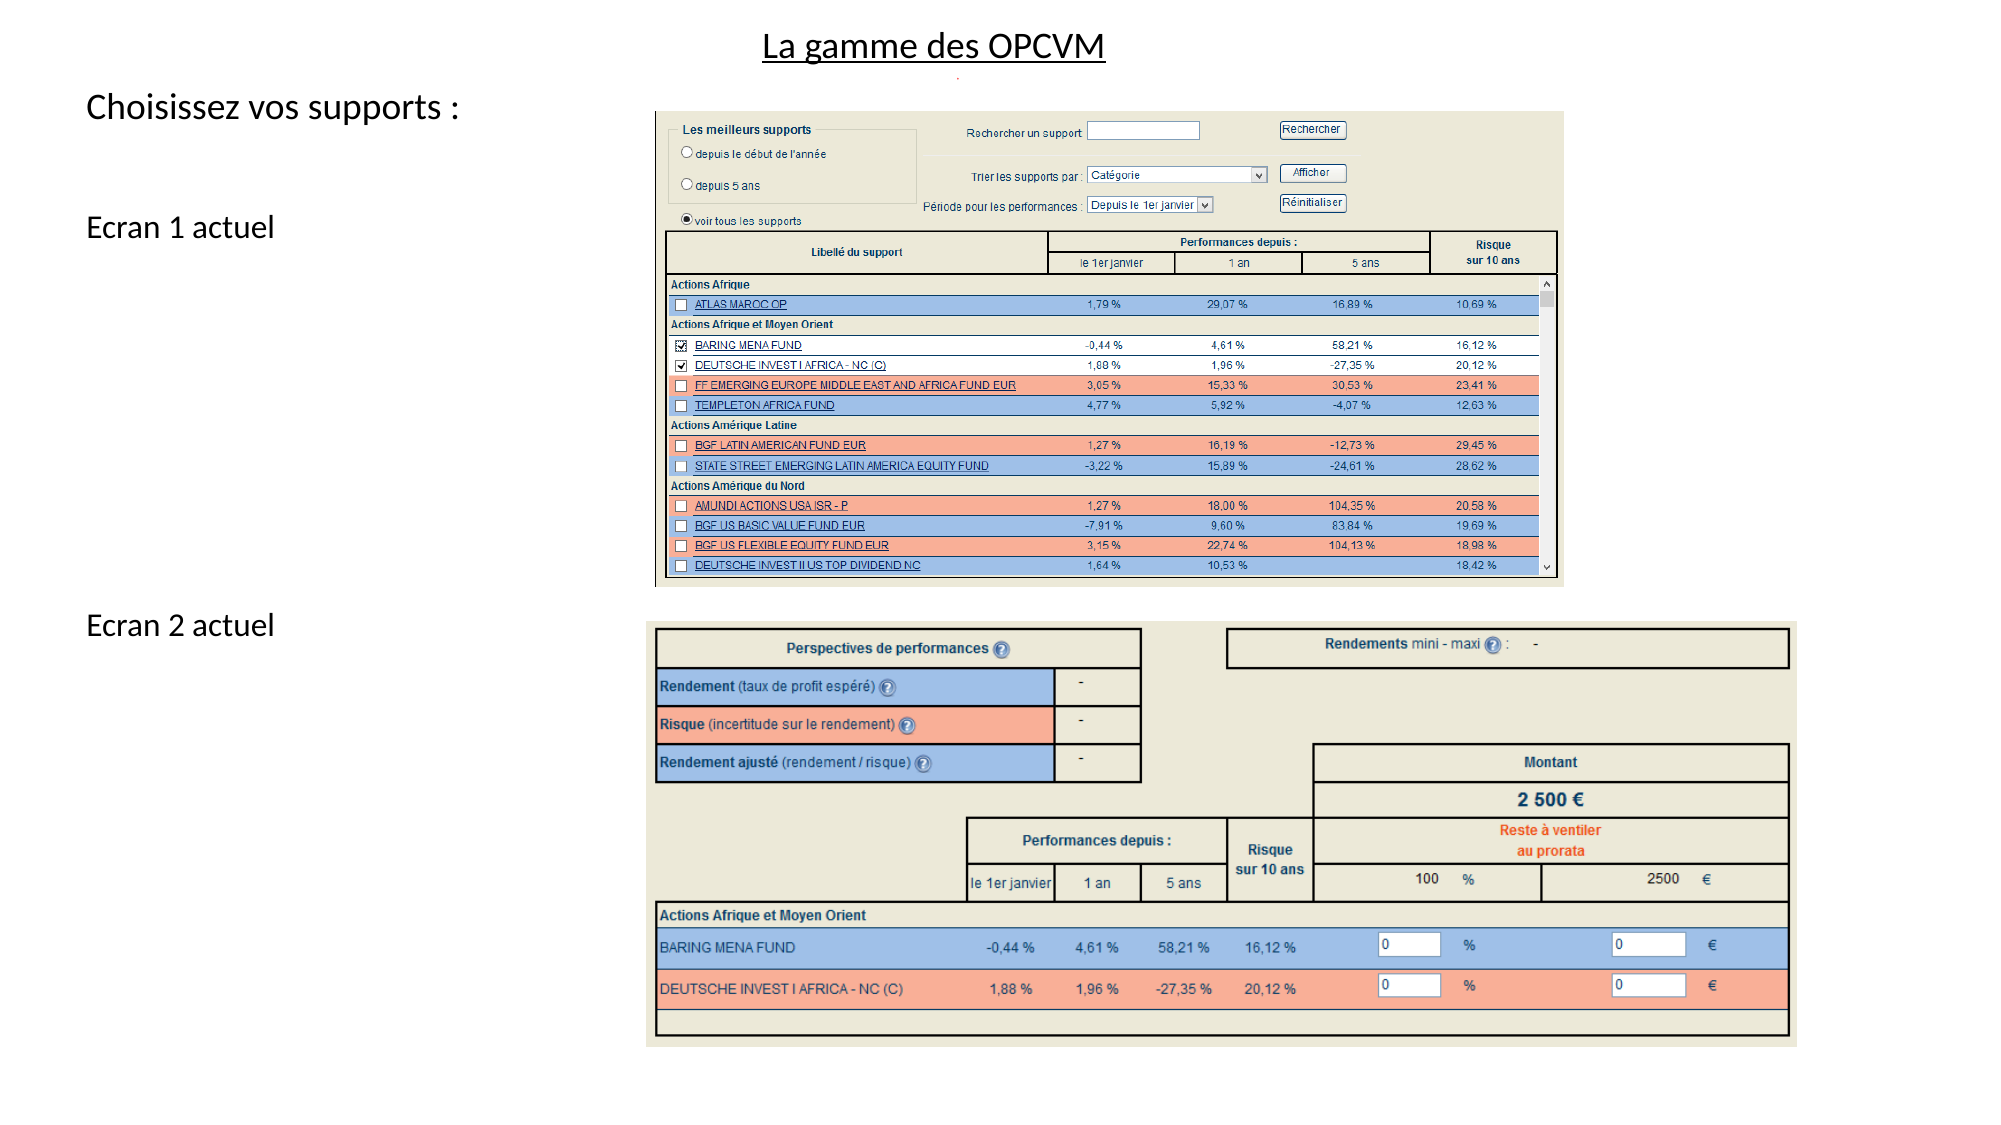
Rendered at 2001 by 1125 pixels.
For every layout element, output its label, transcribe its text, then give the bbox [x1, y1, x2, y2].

list La gamme des OPCVM Choisissez vos supports : Ecran 1 actuel Ecran 2 actuel [71, 18, 1797, 733]
picture [646, 621, 1797, 1048]
picture [655, 77, 1564, 587]
